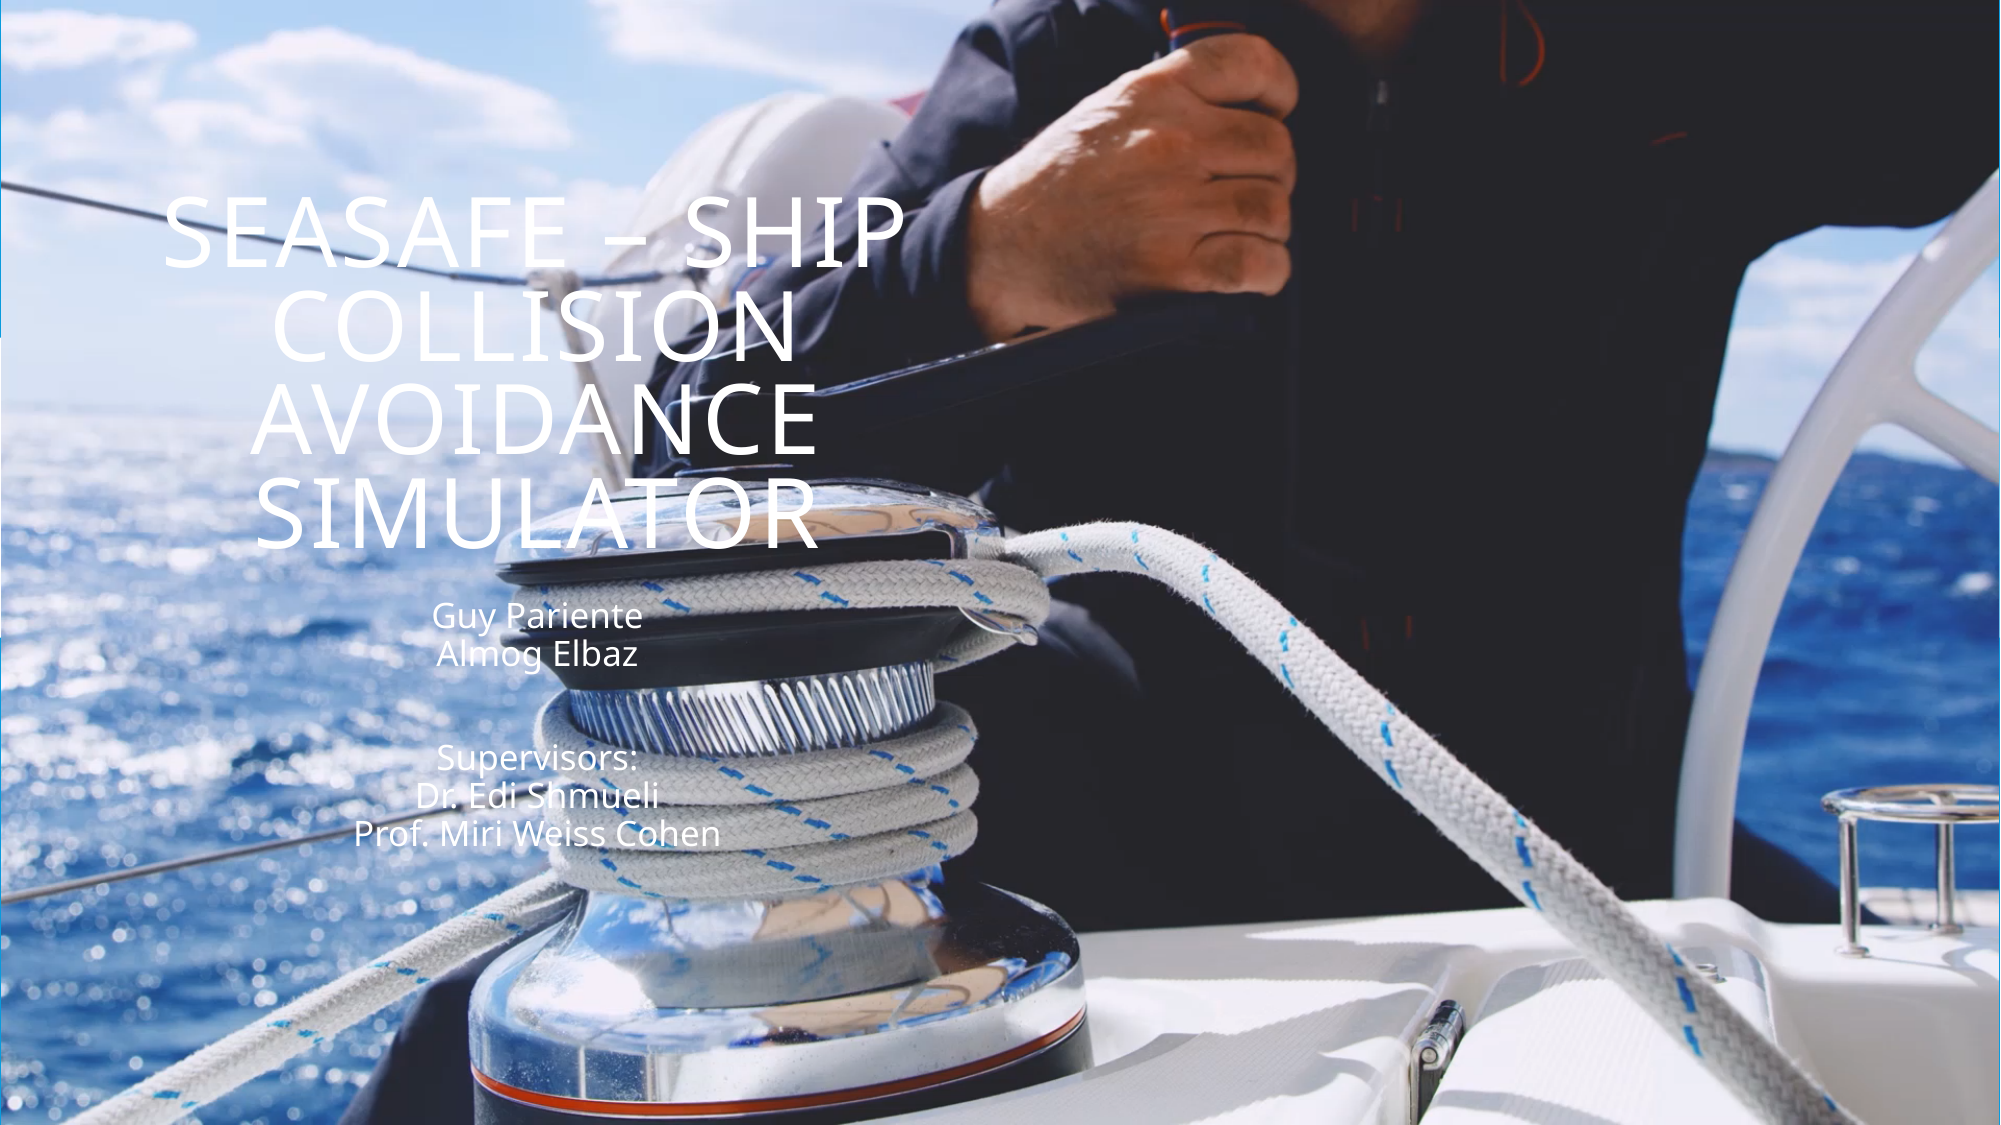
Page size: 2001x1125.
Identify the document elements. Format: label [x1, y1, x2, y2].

text_box [0, 0, 2000, 1125]
